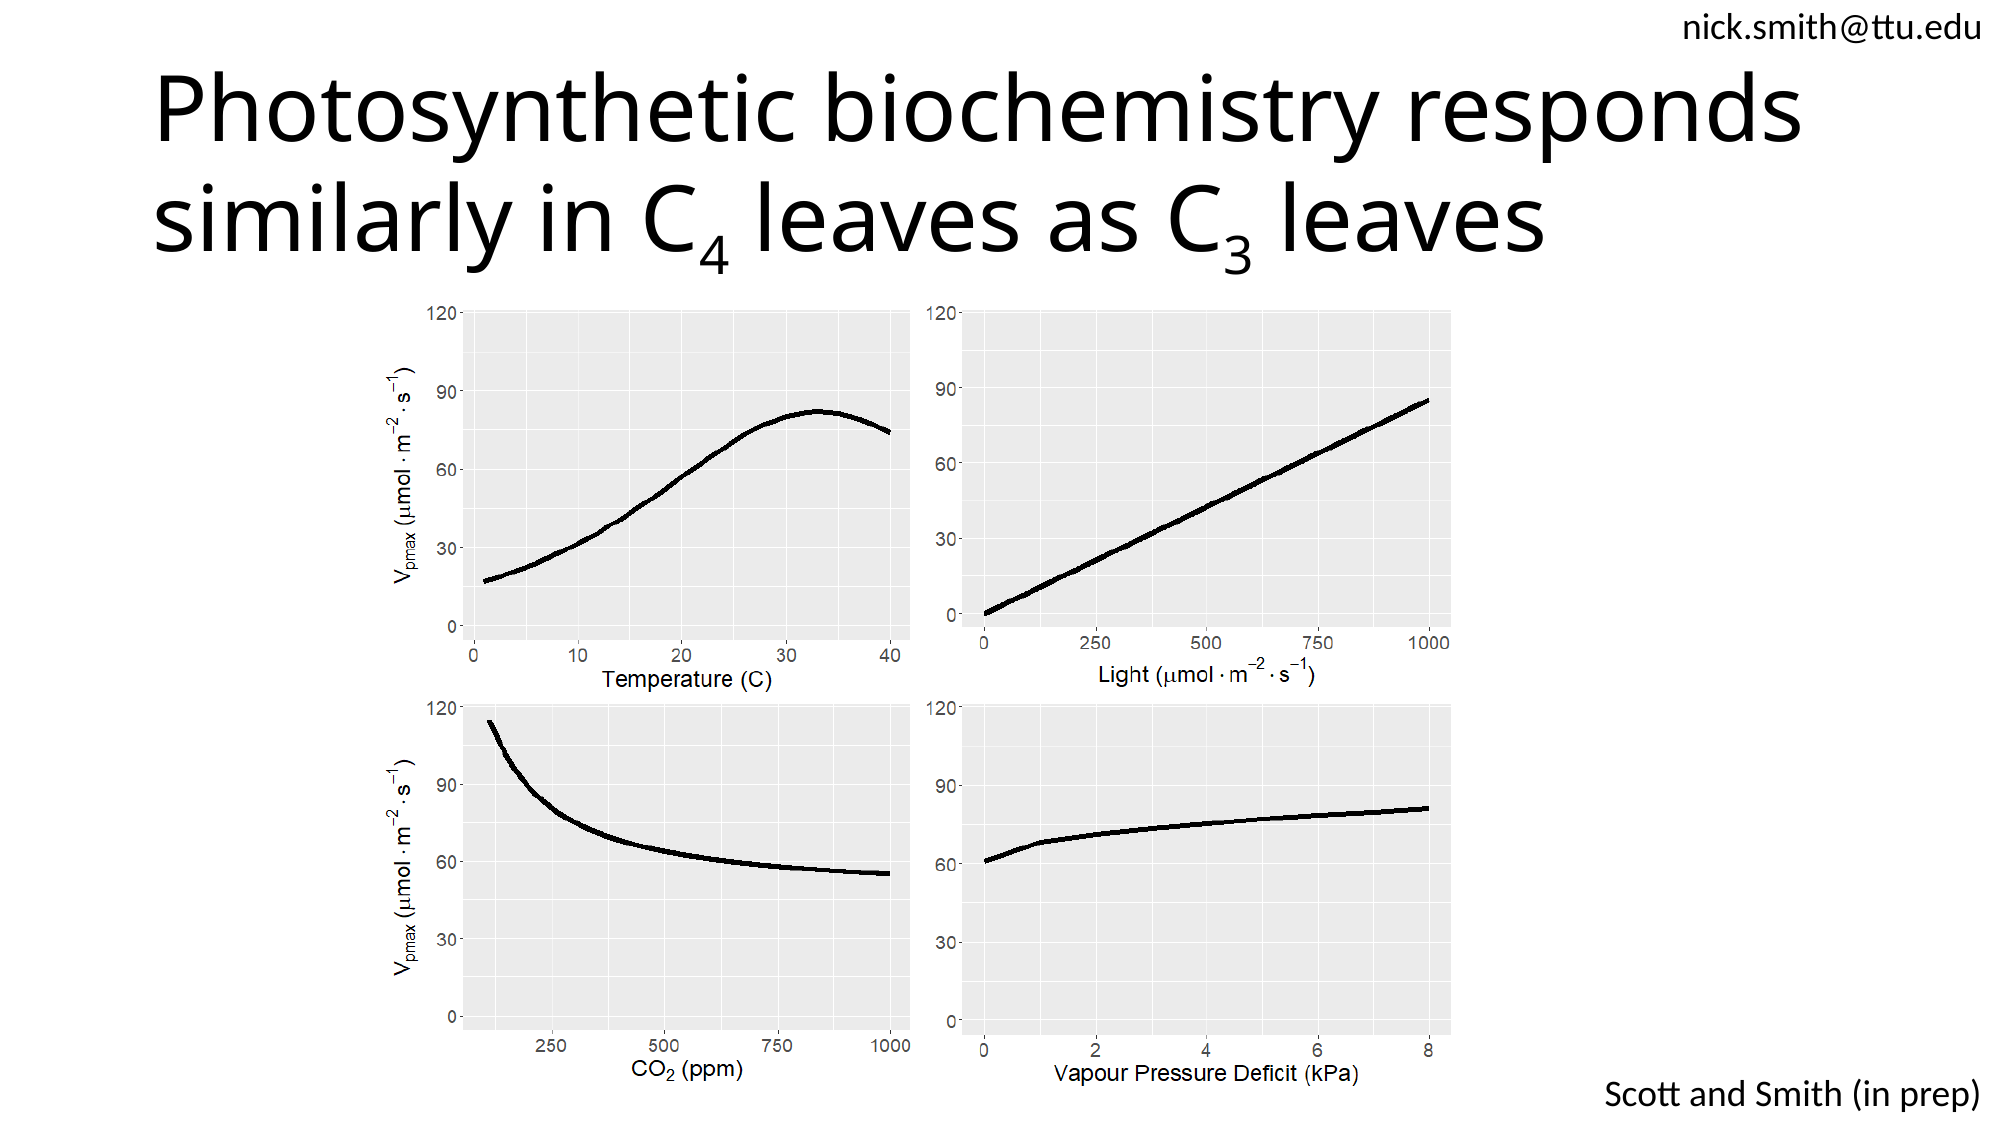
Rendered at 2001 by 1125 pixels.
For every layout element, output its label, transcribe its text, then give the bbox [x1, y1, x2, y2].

picture [377, 303, 1458, 1092]
text_box Scott and Smith (in prep) [1589, 1061, 1997, 1122]
text_box nick.smith@ttu.edu [1667, 0, 1998, 55]
title Photosynthetic biochemistry responds similarly in C4 leaves as C3 leaves [137, 59, 1863, 278]
